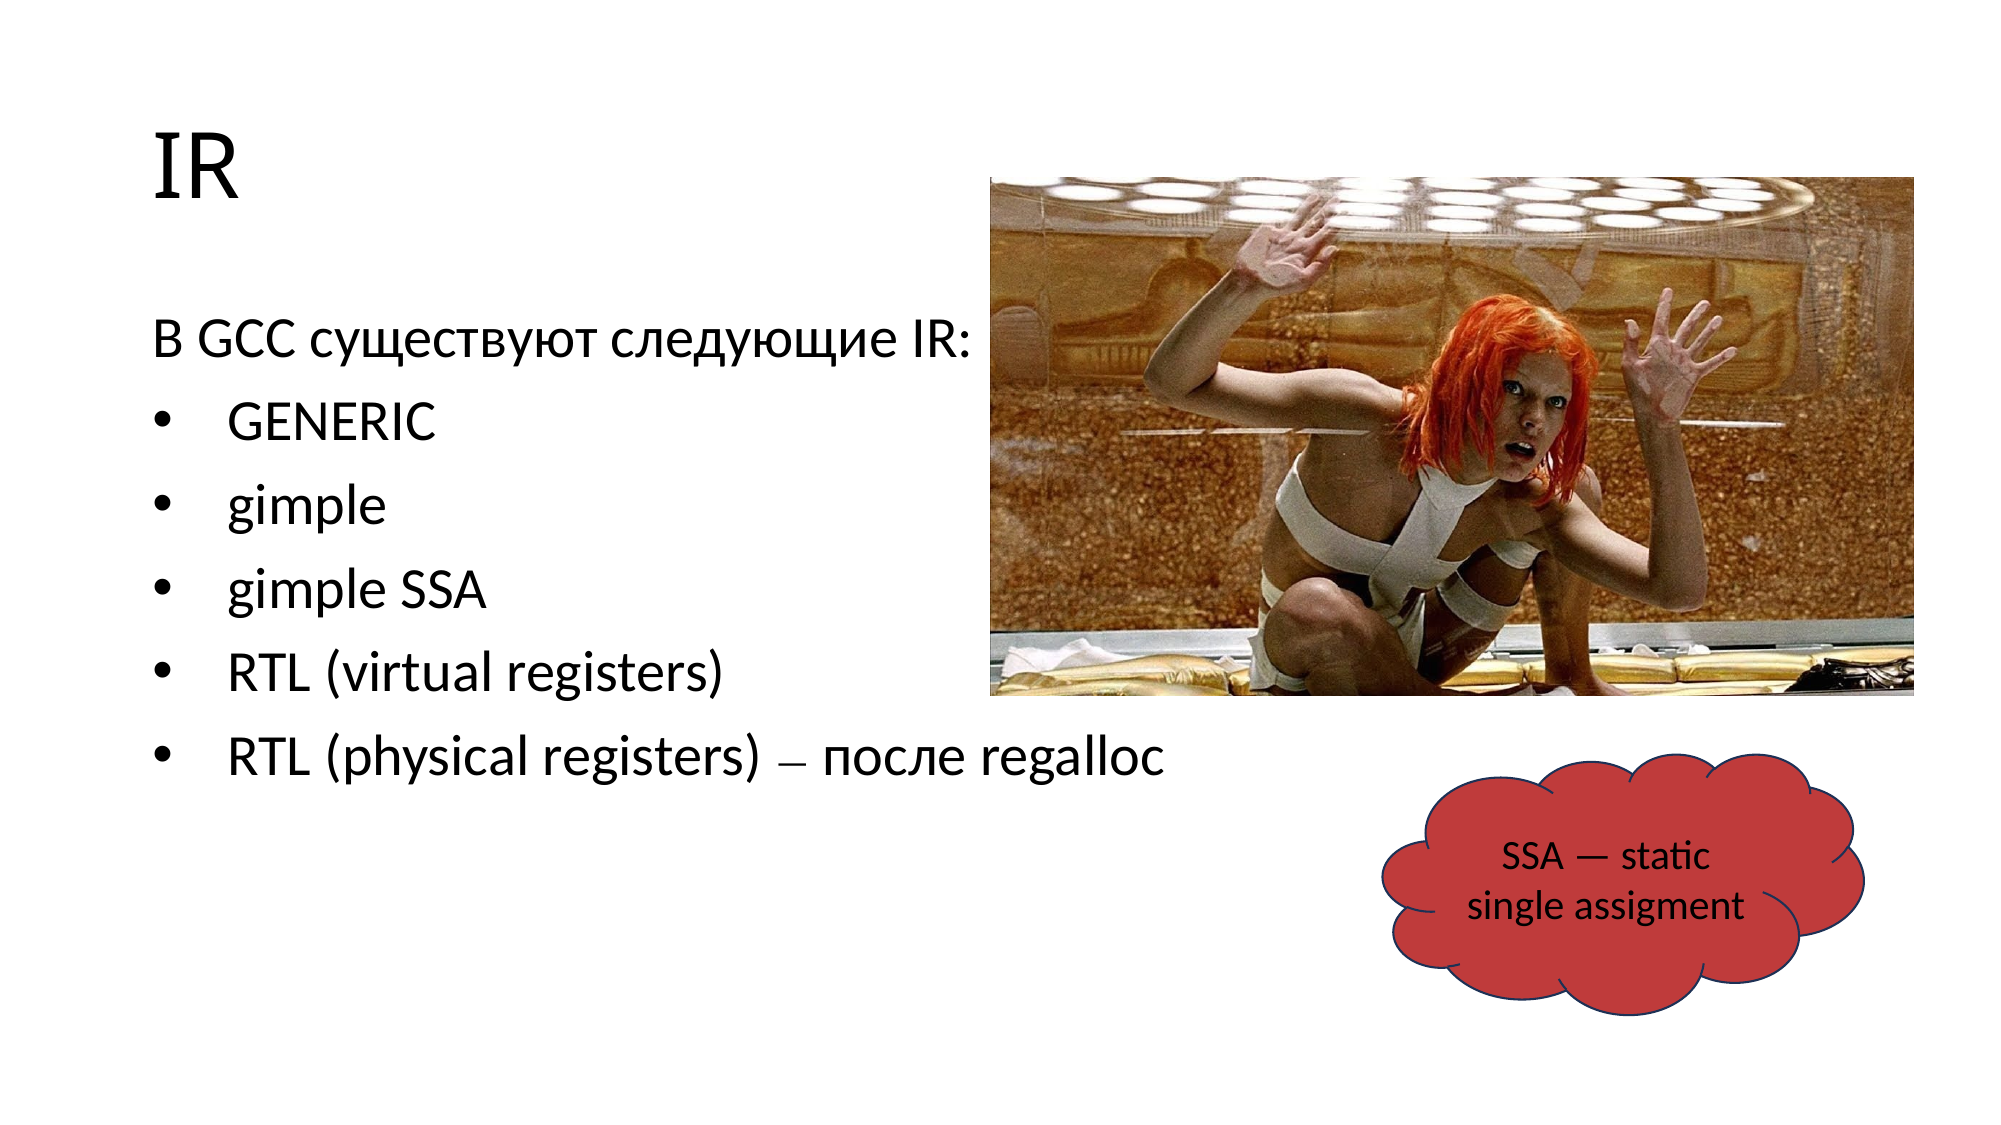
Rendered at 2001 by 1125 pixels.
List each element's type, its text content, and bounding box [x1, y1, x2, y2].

list В GCC существуют следующие IR: GENERIC gimple gimple SSA RTL (virtual registers) RTL (physical registers) — после regalloc [137, 299, 1863, 1014]
title IR [137, 59, 1863, 278]
picture [990, 177, 1914, 696]
text_box SSA — static single assigment [1381, 753, 1865, 1017]
